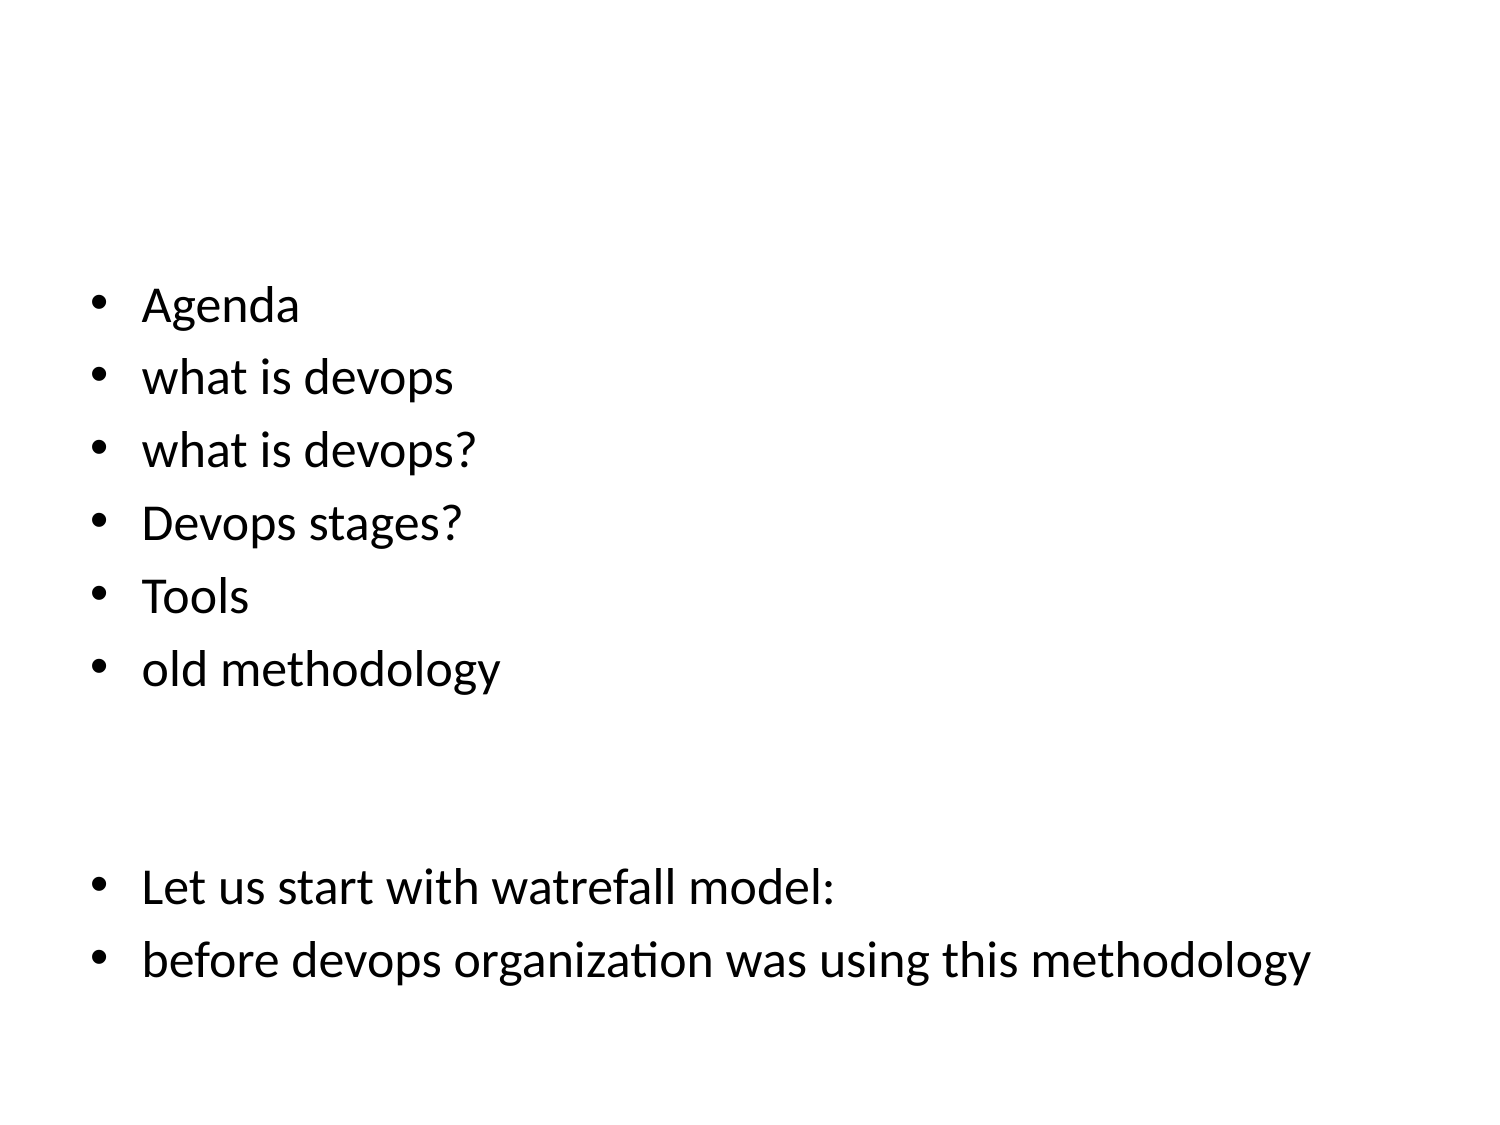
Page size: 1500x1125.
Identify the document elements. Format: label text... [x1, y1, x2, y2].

list Agenda what is devops what is devops? Devops stages? Tools old methodology Let us start with watrefall model: before devops organization was using this methodology [75, 262, 1425, 1005]
